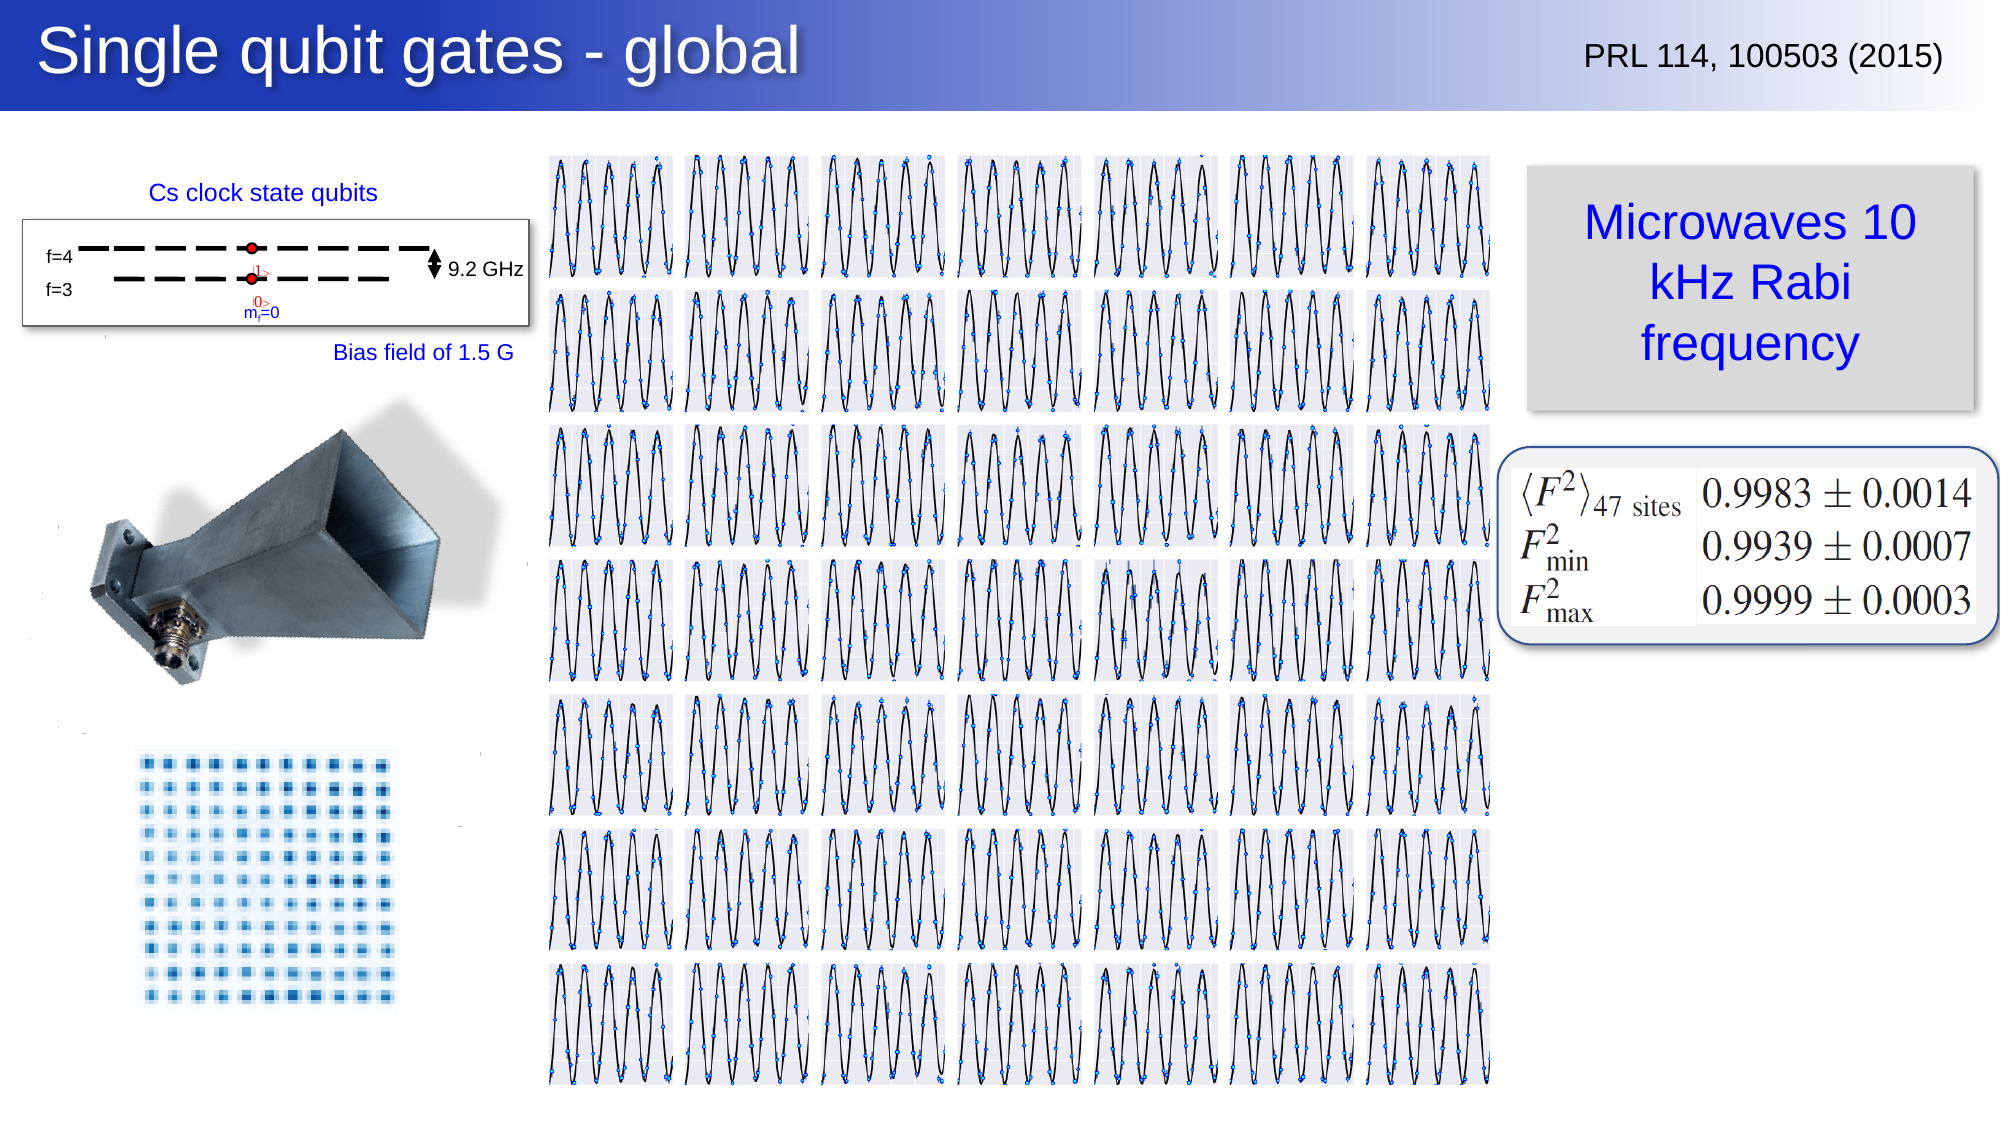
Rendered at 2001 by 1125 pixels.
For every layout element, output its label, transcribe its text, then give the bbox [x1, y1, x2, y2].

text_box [22, 169, 540, 373]
text_box [0, 0, 2000, 111]
text_box PRL 114, 100503 (2015) [1568, 26, 2000, 82]
text_box Single qubit gates - global [21, 0, 817, 95]
picture [12, 140, 1505, 1100]
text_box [1527, 165, 1974, 441]
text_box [1497, 446, 1999, 645]
